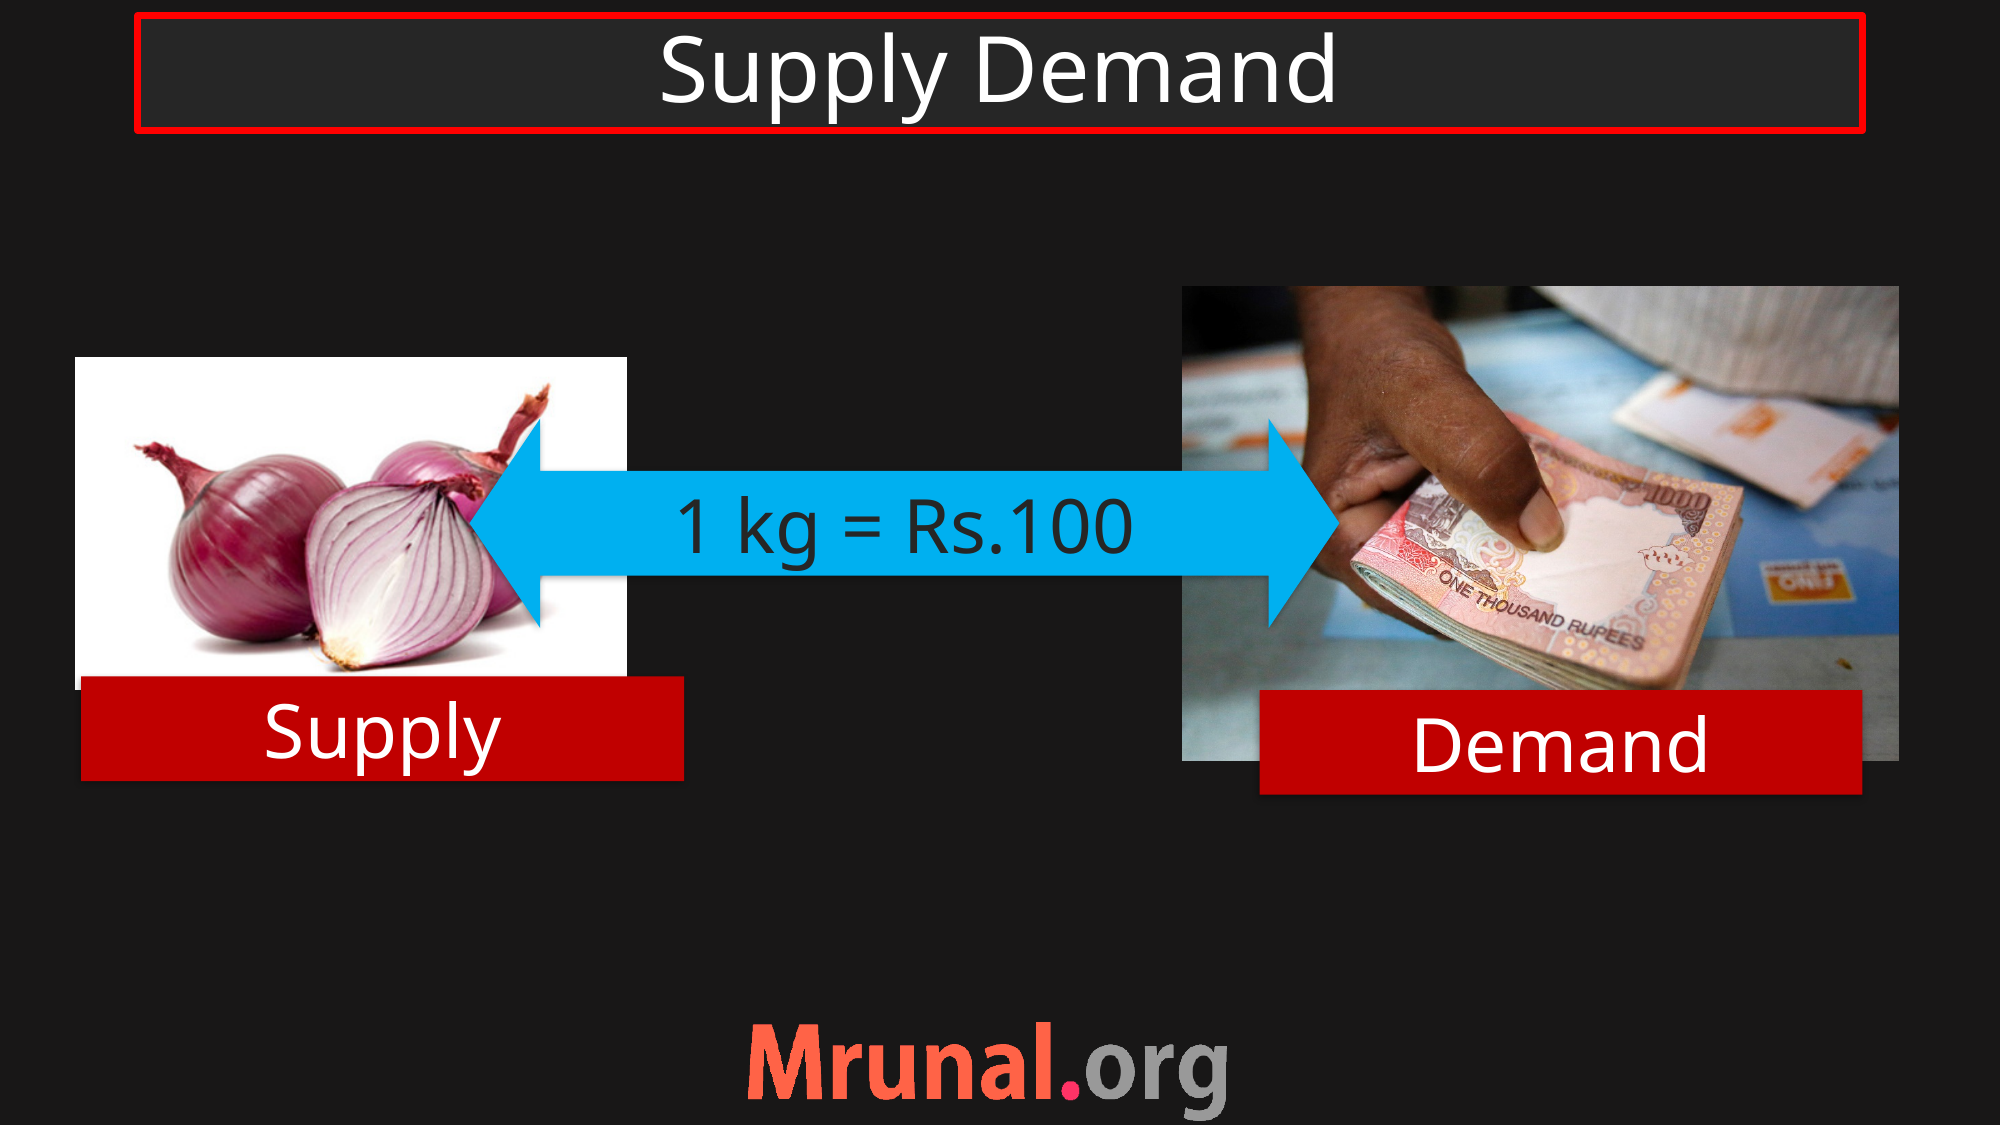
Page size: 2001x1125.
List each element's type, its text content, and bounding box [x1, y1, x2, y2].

text_box Demand [1259, 770, 1863, 795]
picture [1182, 286, 1899, 762]
text_box Supply [81, 676, 685, 782]
title Supply Demand [134, 12, 1866, 134]
picture [74, 357, 627, 691]
text_box 1 kg = Rs.100 [630, 470, 1177, 576]
picture [741, 1005, 1230, 1125]
